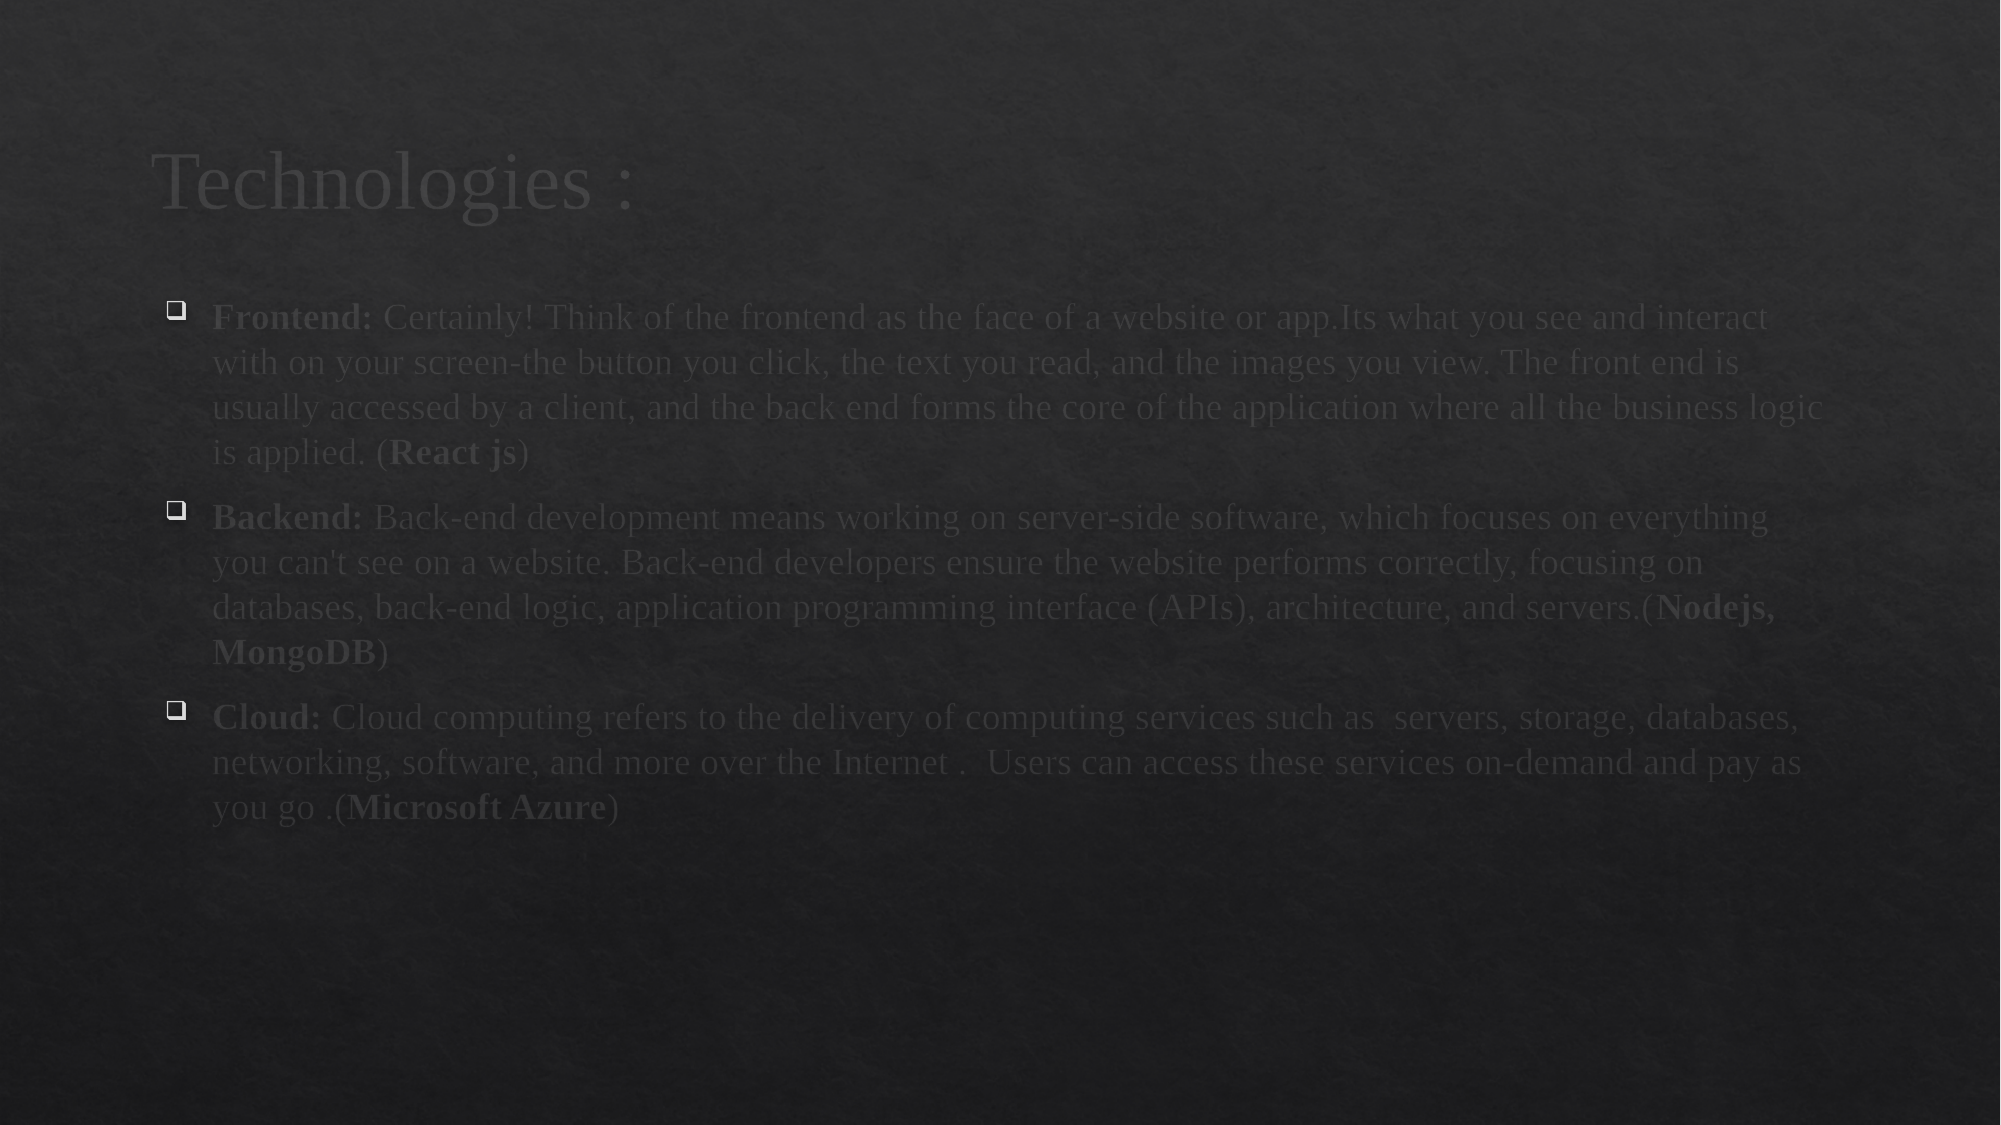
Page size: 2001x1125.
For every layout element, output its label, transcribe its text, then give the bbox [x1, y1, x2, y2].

list Frontend: Certainly! Think of the frontend as the face of a website or app.Its what you see and interact with on your screen-the button you click, the text you read, and the images you view. The front end is usually accessed by a client, and the back end forms the core of the application where all the business logic is applied. (React js) Backend: Back-end development means working on server-side software, which focuses on everything you can't see on a website. Back-end developers ensure the website performs correctly, focusing on databases, back-end logic, application programming interface (APIs), architecture, and servers.(Nodejs, MongoDB) Cloud: Cloud computing refers to the delivery of computing services such as servers, storage, databases, networking, software, and more over the Internet . Users can access these services on-demand and pay as you go .(Microsoft Azure) [149, 284, 1849, 937]
title Technologies : [149, 85, 1849, 274]
